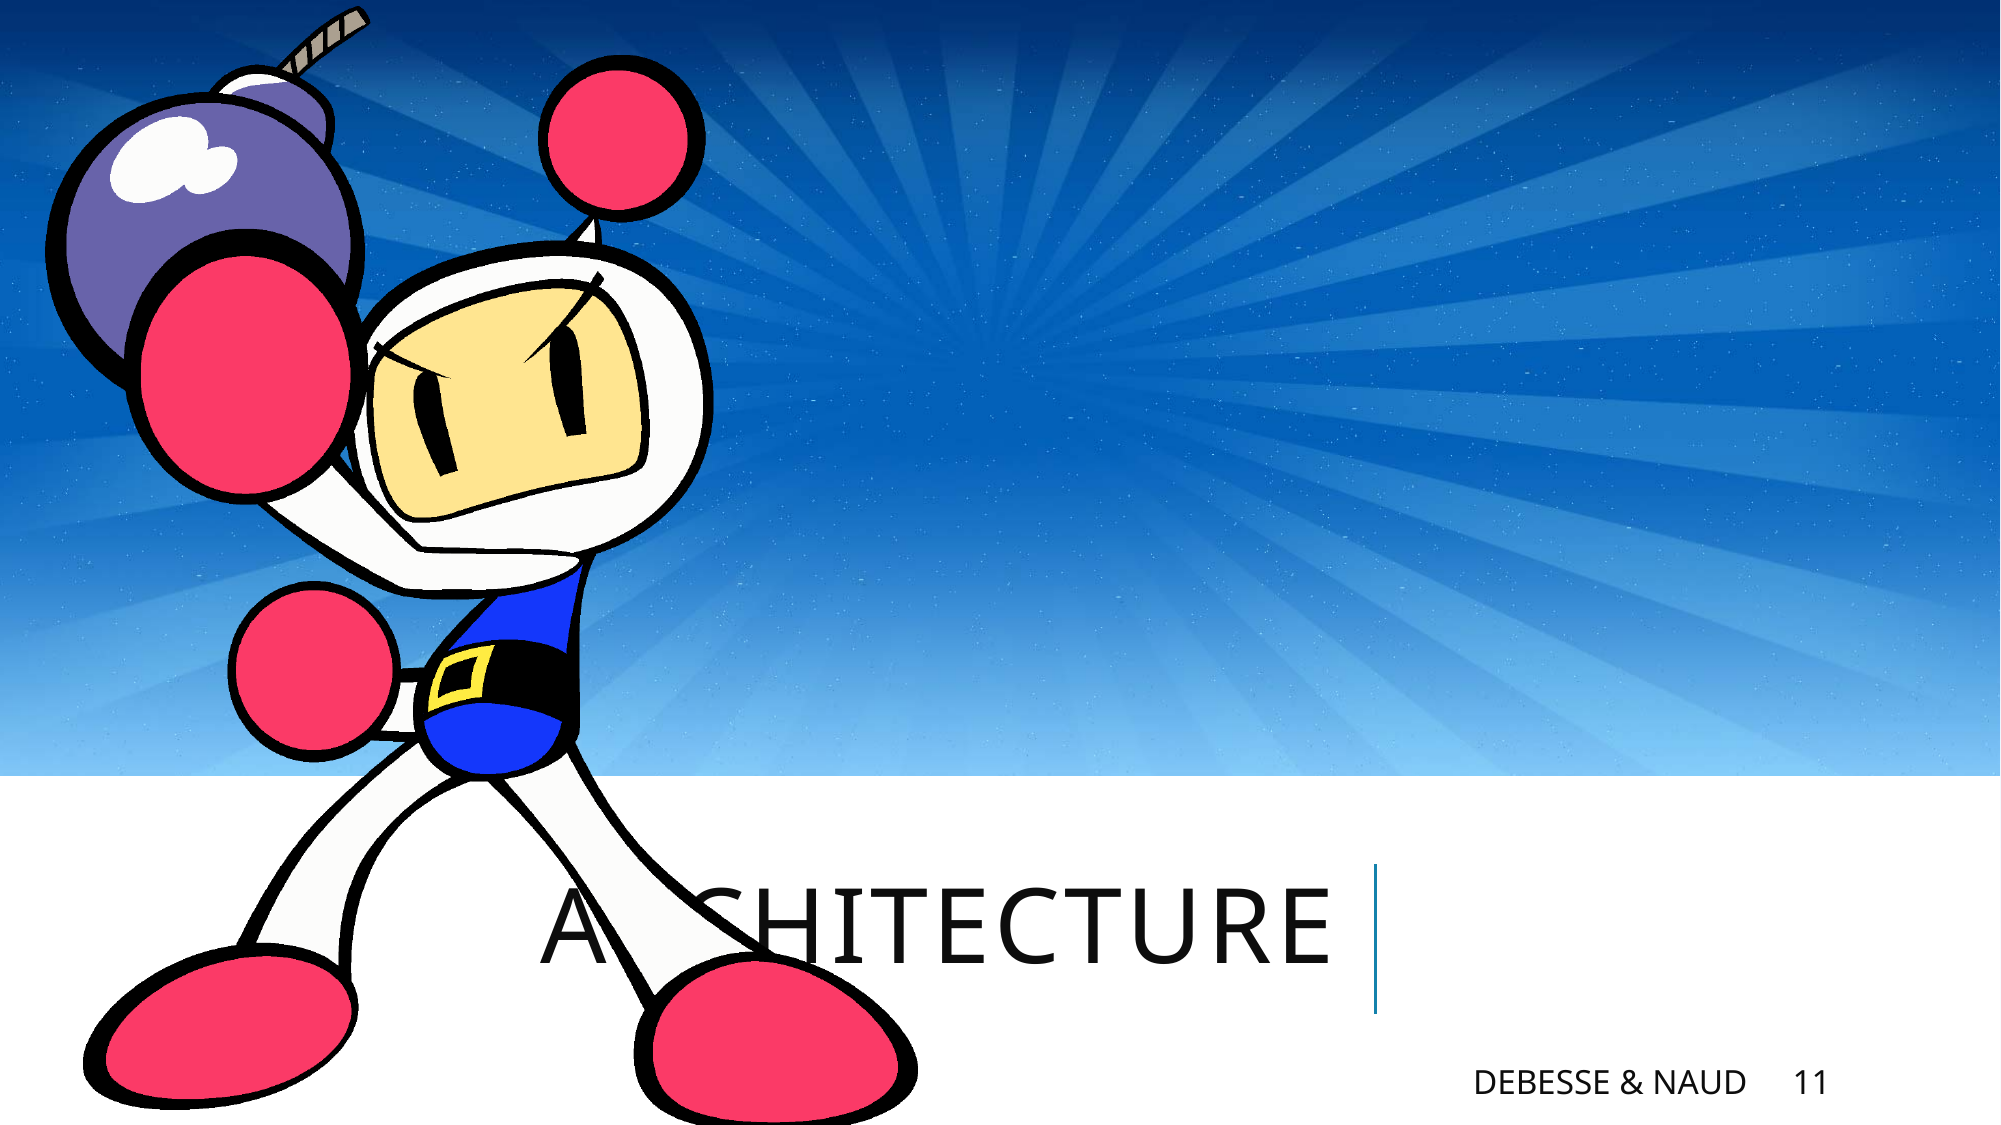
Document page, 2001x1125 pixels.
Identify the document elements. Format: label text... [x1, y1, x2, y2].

footer DEBESSE & NAUD [923, 1061, 1763, 1107]
picture [0, 0, 2001, 1125]
title Architecture [923, 813, 1350, 1054]
slide_number 11 [1777, 1061, 1938, 1107]
